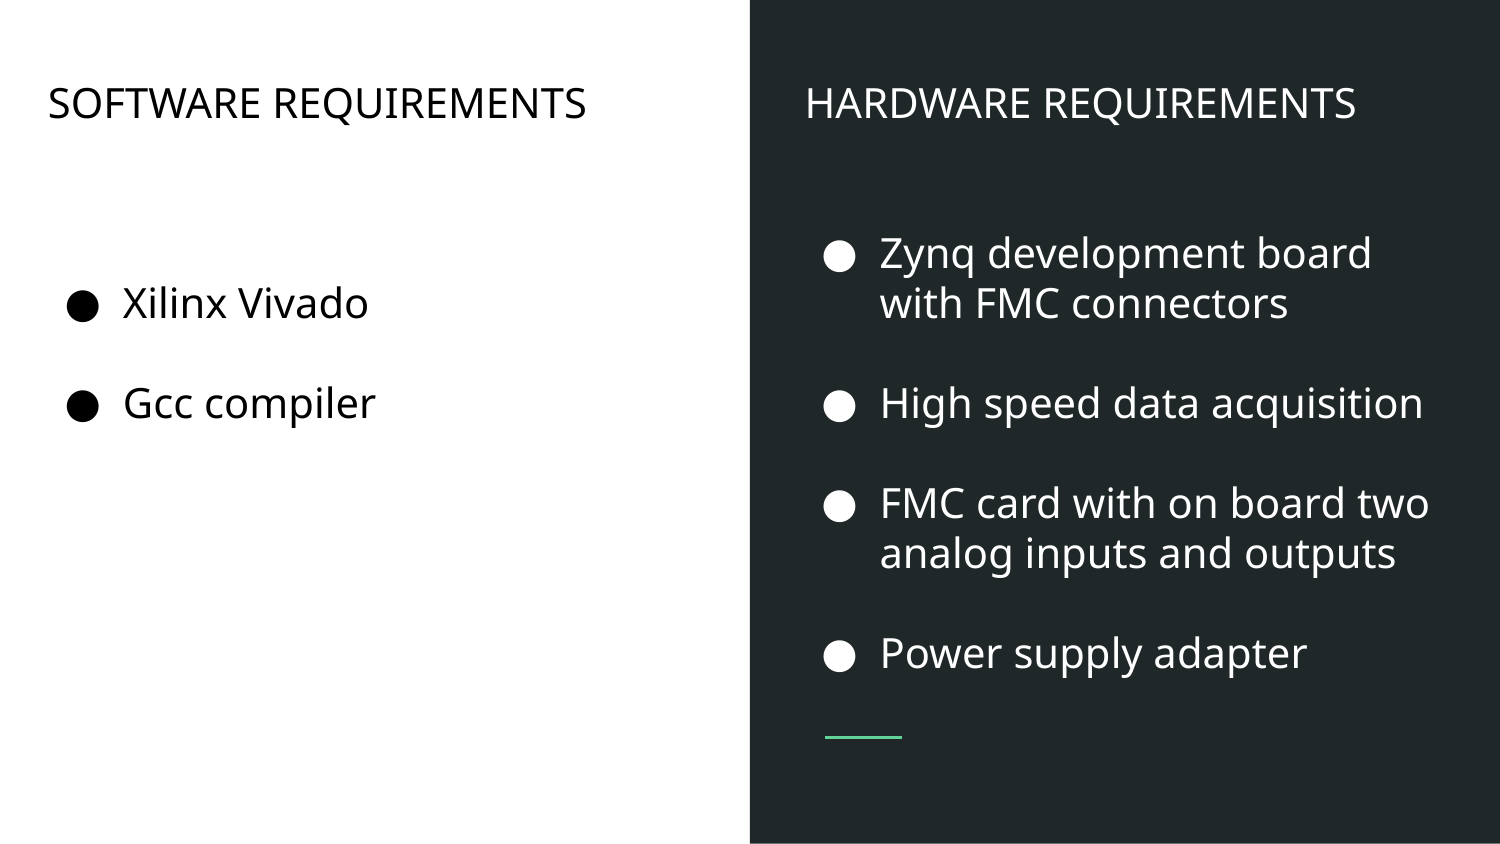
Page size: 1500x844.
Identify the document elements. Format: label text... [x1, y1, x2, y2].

text_box SOFTWARE REQUIREMENTS Xilinx Vivado Gcc compiler [32, 61, 707, 722]
text_box HARDWARE REQUIREMENTS Zynq development board with FMC connectors High speed data acquisition FMC card with on board two analog inputs and outputs Power supply adapter [789, 61, 1454, 722]
